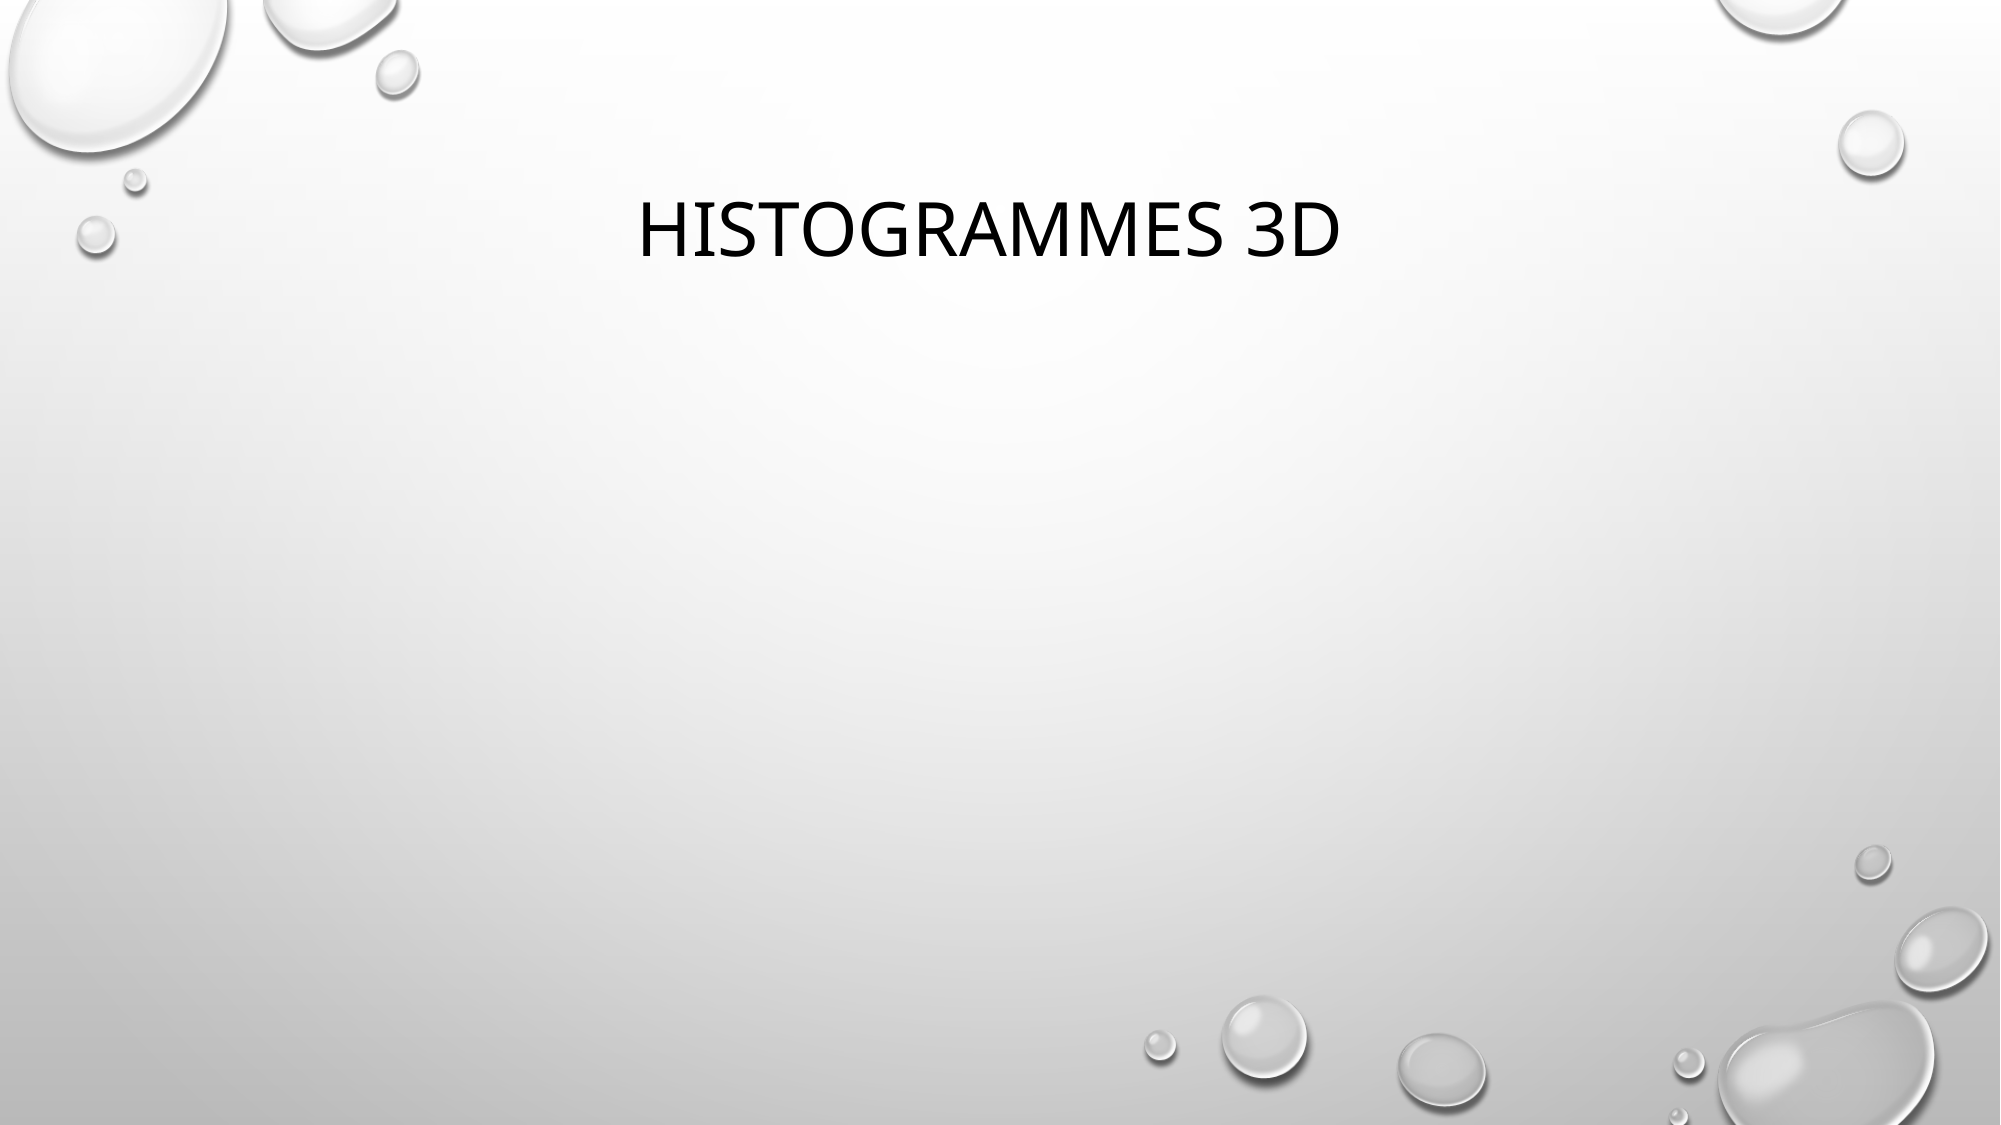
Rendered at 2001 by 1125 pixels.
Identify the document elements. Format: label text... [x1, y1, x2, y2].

title HistogramMes 3D [149, 101, 1851, 364]
picture [0, 0, 2000, 1125]
